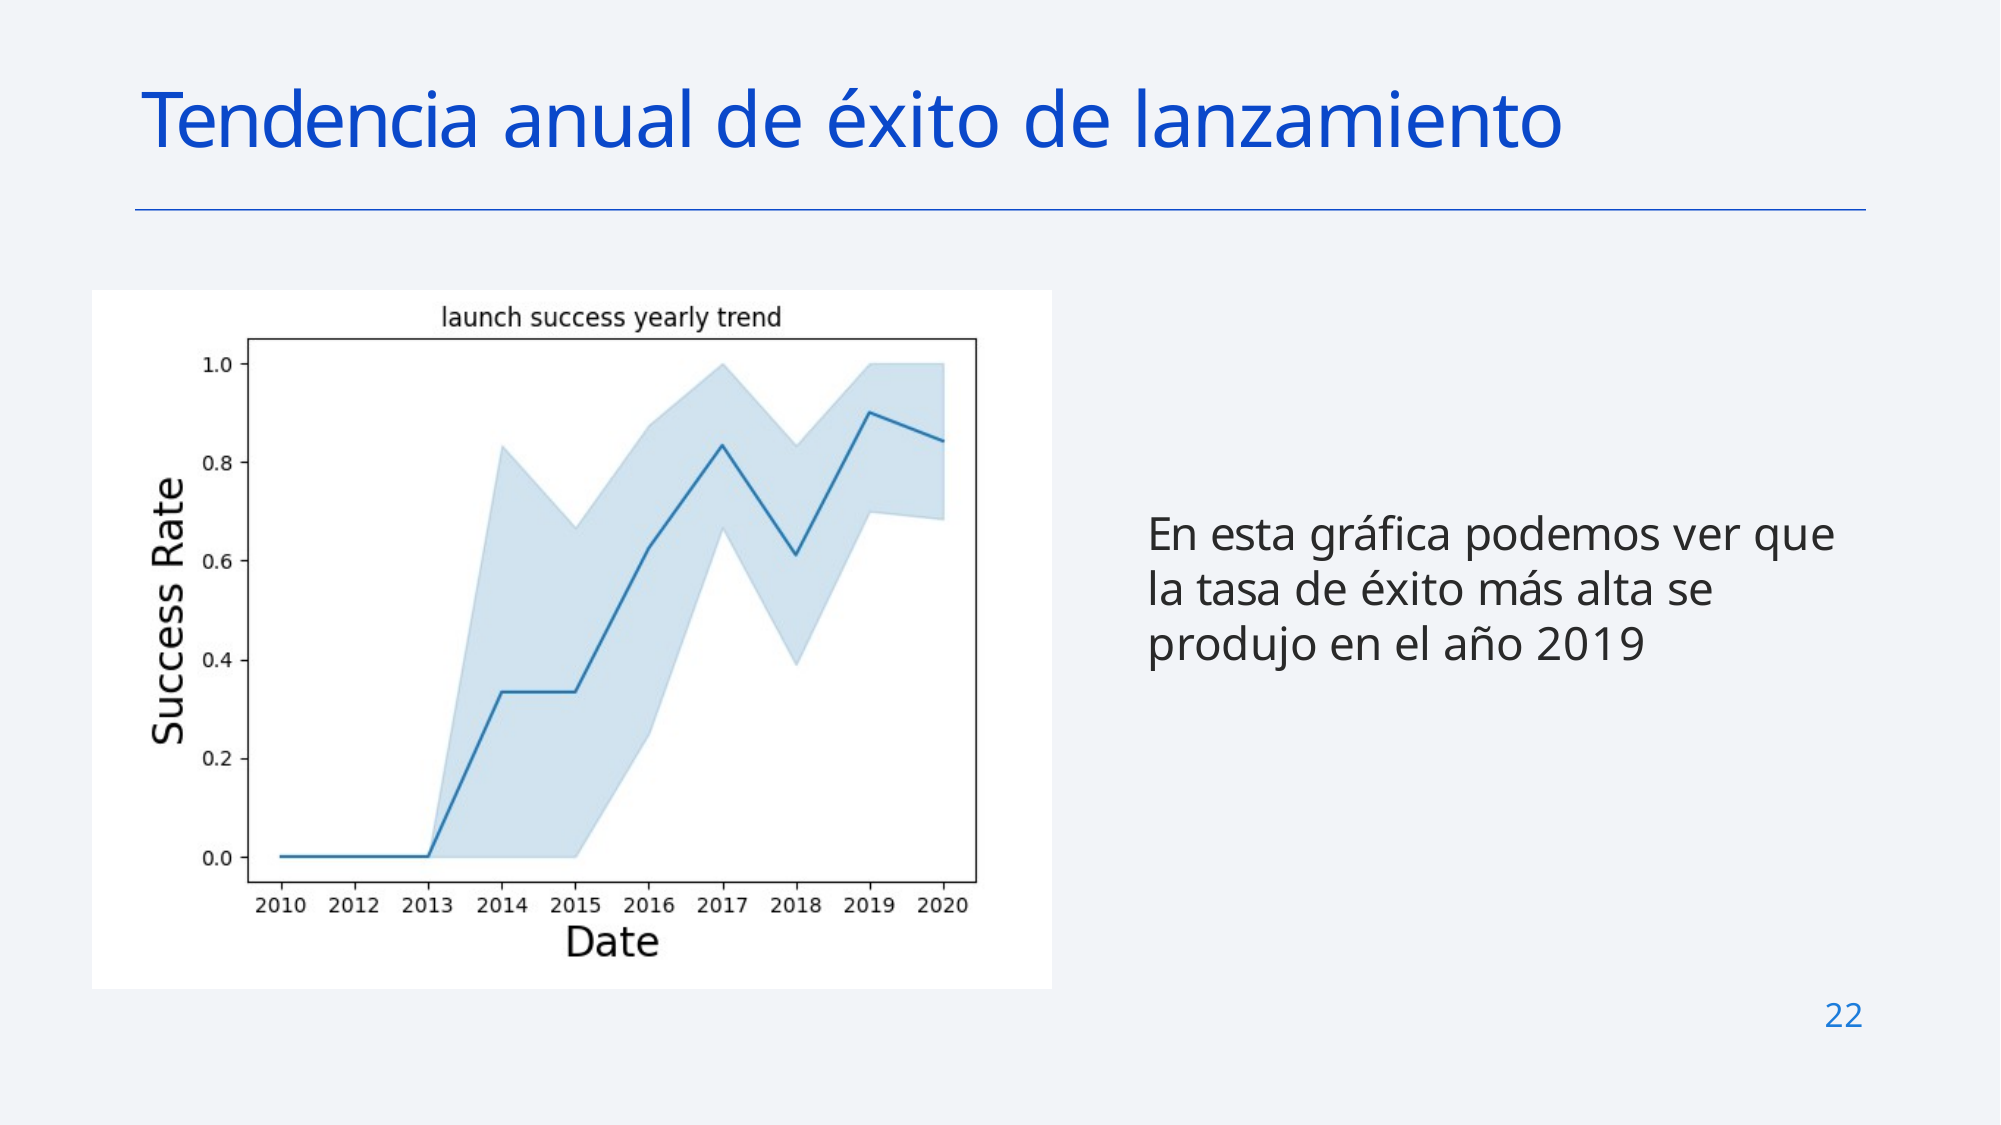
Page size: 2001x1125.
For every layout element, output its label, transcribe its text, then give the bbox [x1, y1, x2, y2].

slide_number 18 [1818, 1001, 1873, 1125]
title Tendencia anual de éxito de lanzamiento [139, 34, 1806, 259]
picture [0, 0, 2000, 1125]
text_box En esta gráfica podemos ver que la tasa de éxito más alta se produjo en el año 2019 [1145, 502, 1862, 670]
